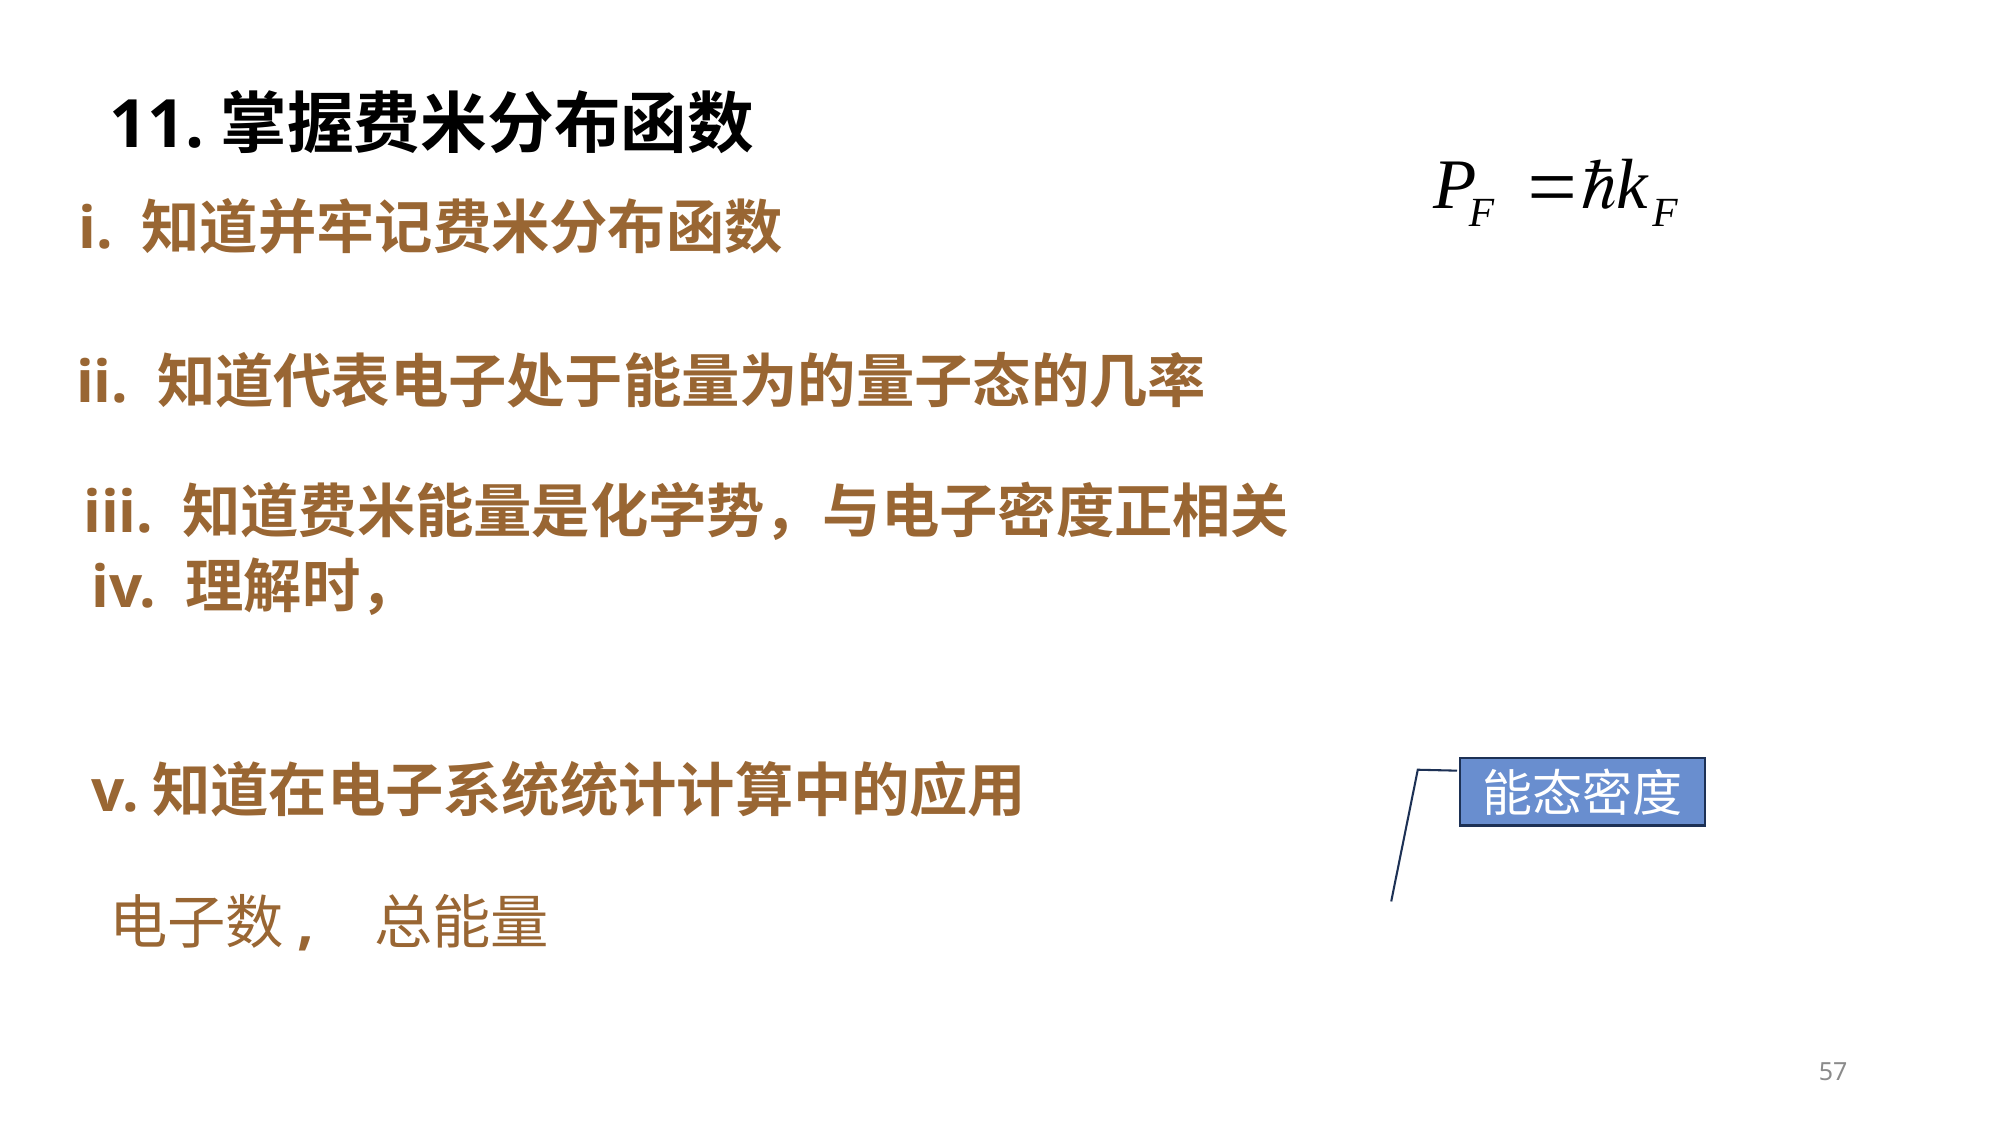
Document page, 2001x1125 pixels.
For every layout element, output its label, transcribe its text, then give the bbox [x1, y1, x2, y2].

slide_number 57 [1412, 1042, 1863, 1103]
text_box 11.掌握费米分布函数 [94, 61, 896, 168]
text_box 能态密度 [1390, 768, 1458, 902]
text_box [1420, 137, 1693, 239]
text_box 能态密度 [1459, 757, 1706, 827]
